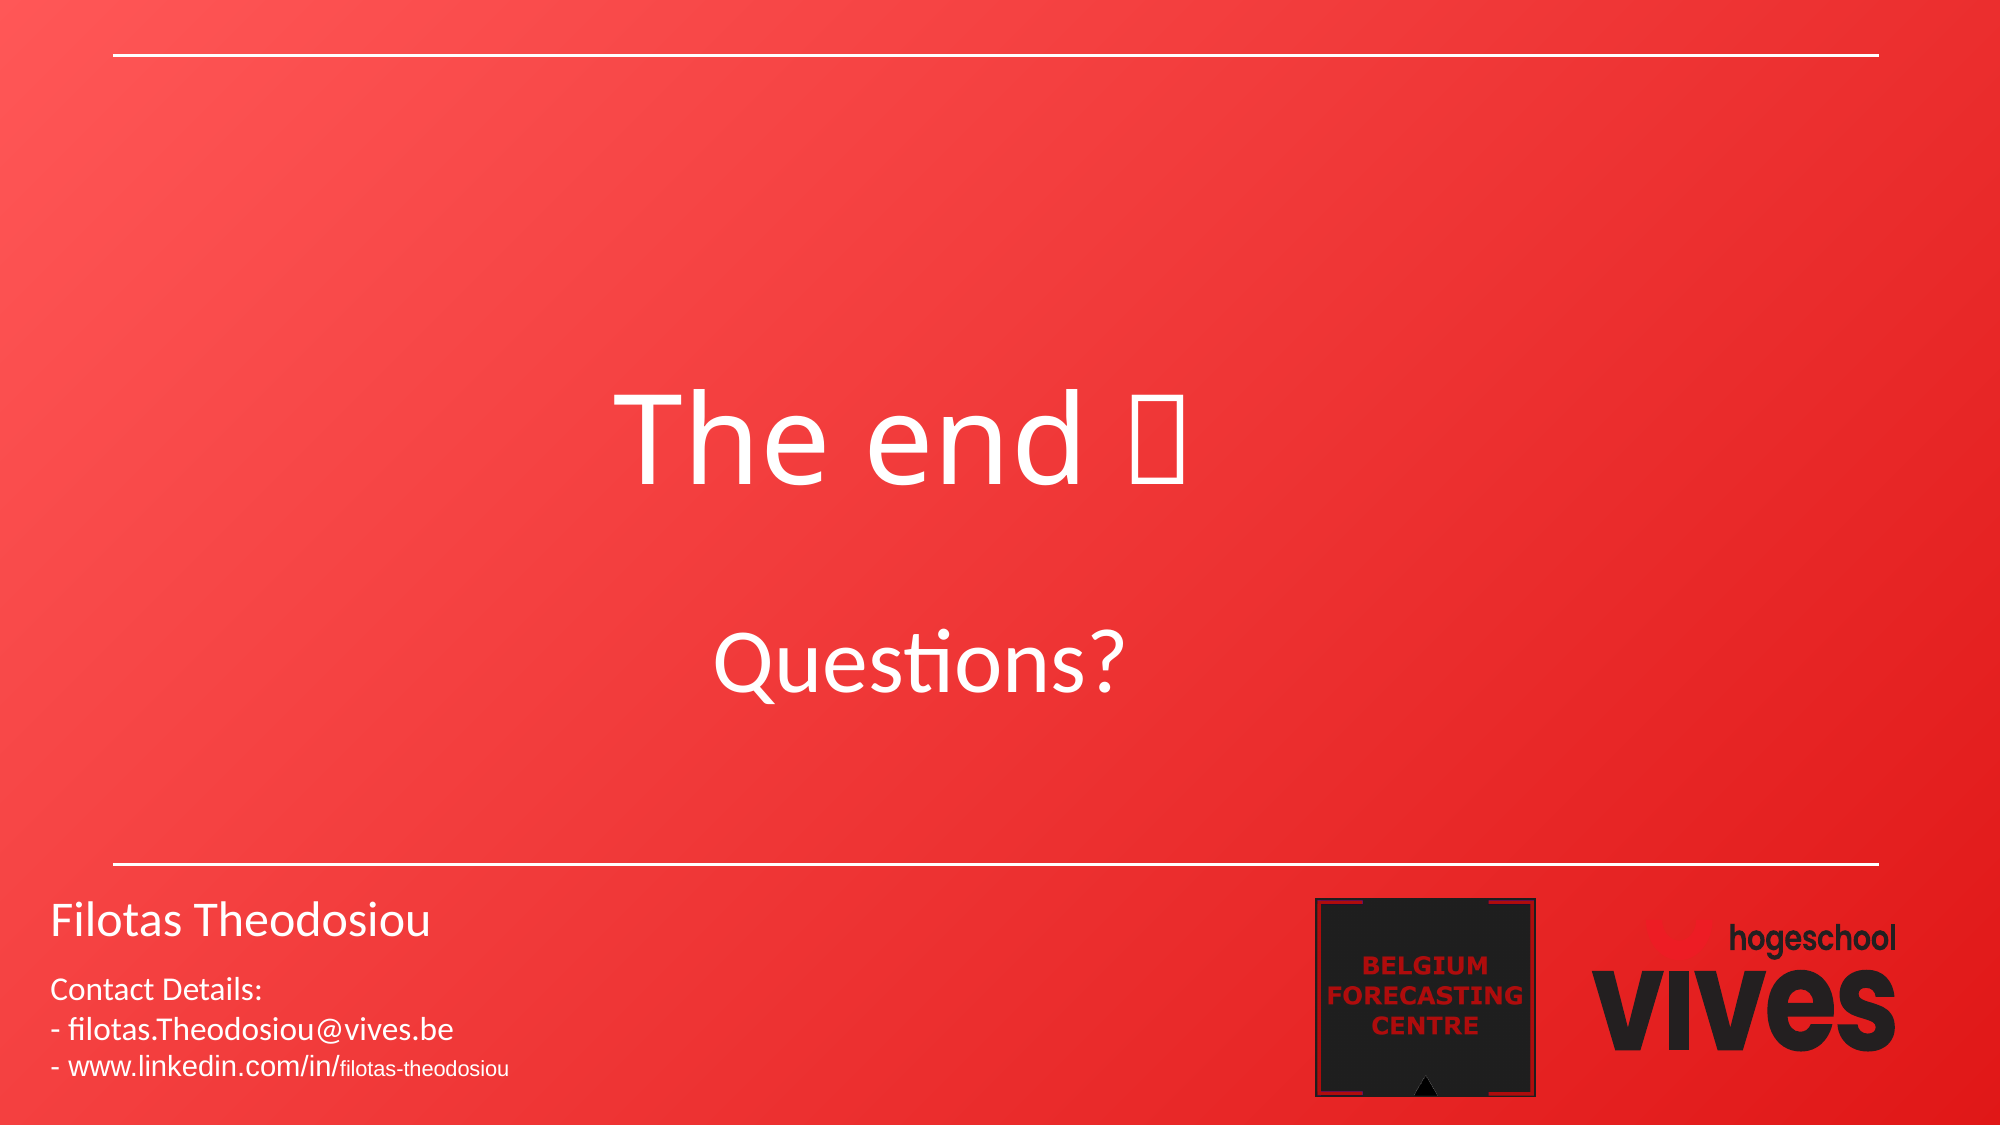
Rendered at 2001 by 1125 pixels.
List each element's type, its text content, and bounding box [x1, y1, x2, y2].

picture [1315, 898, 1536, 1097]
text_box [1591, 919, 1895, 1052]
text_box Contact Details: - filotas.Theodosiou@vives.be - www.linkedin.com/in/filotas-theodosiou [35, 959, 674, 1125]
title The end  [160, 127, 1649, 520]
text_box Filotas Theodosiou [35, 879, 1052, 954]
subtitle Questions? [344, 605, 1499, 773]
